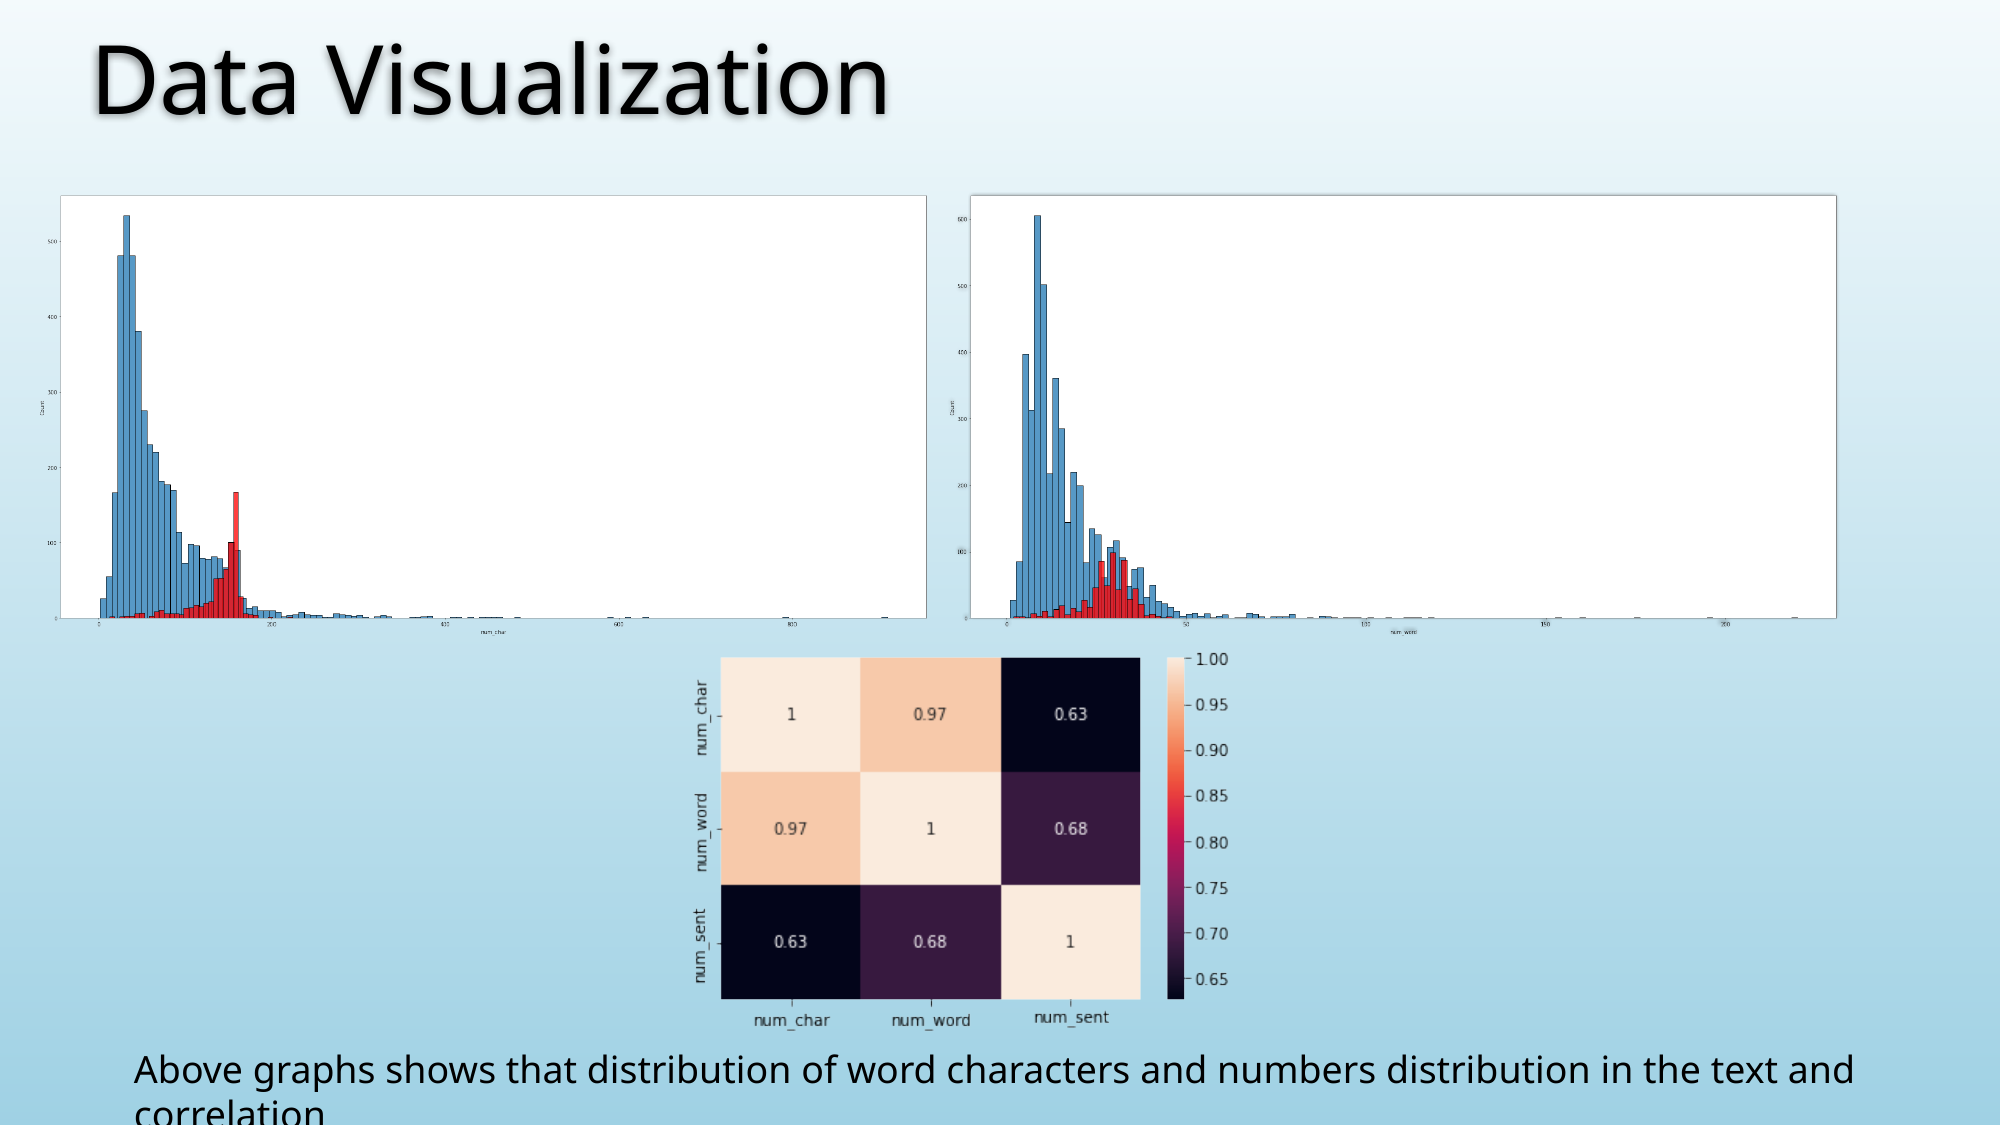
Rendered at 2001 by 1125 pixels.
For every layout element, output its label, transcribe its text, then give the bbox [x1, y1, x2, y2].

title Data Visualization [75, 11, 1849, 156]
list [946, 192, 1840, 638]
picture [682, 642, 1241, 1039]
picture [36, 192, 930, 638]
text_box Above graphs shows that distribution of word characters and numbers distribution in the text and correlation [119, 1038, 1956, 1125]
